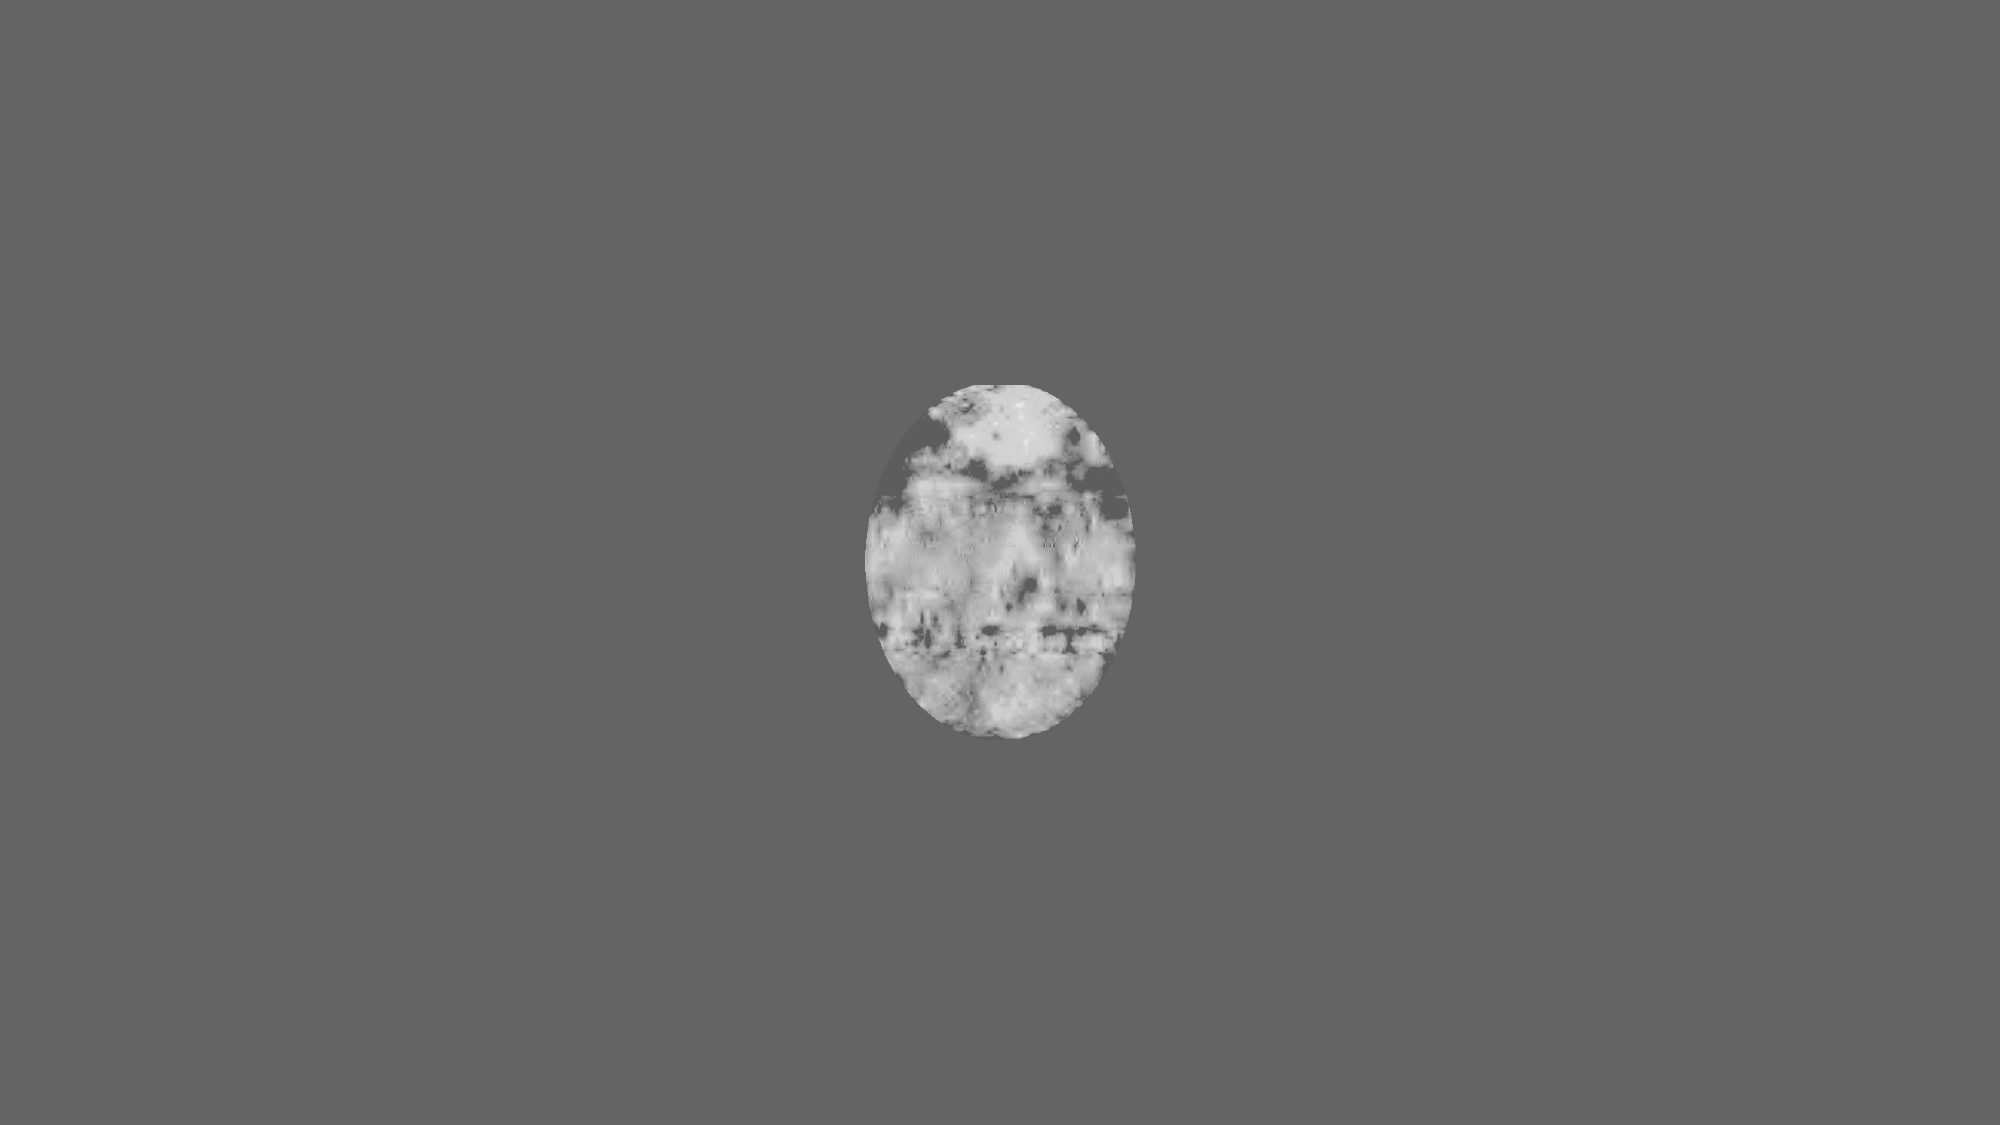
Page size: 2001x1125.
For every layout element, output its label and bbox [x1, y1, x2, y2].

picture [822, 385, 1178, 740]
